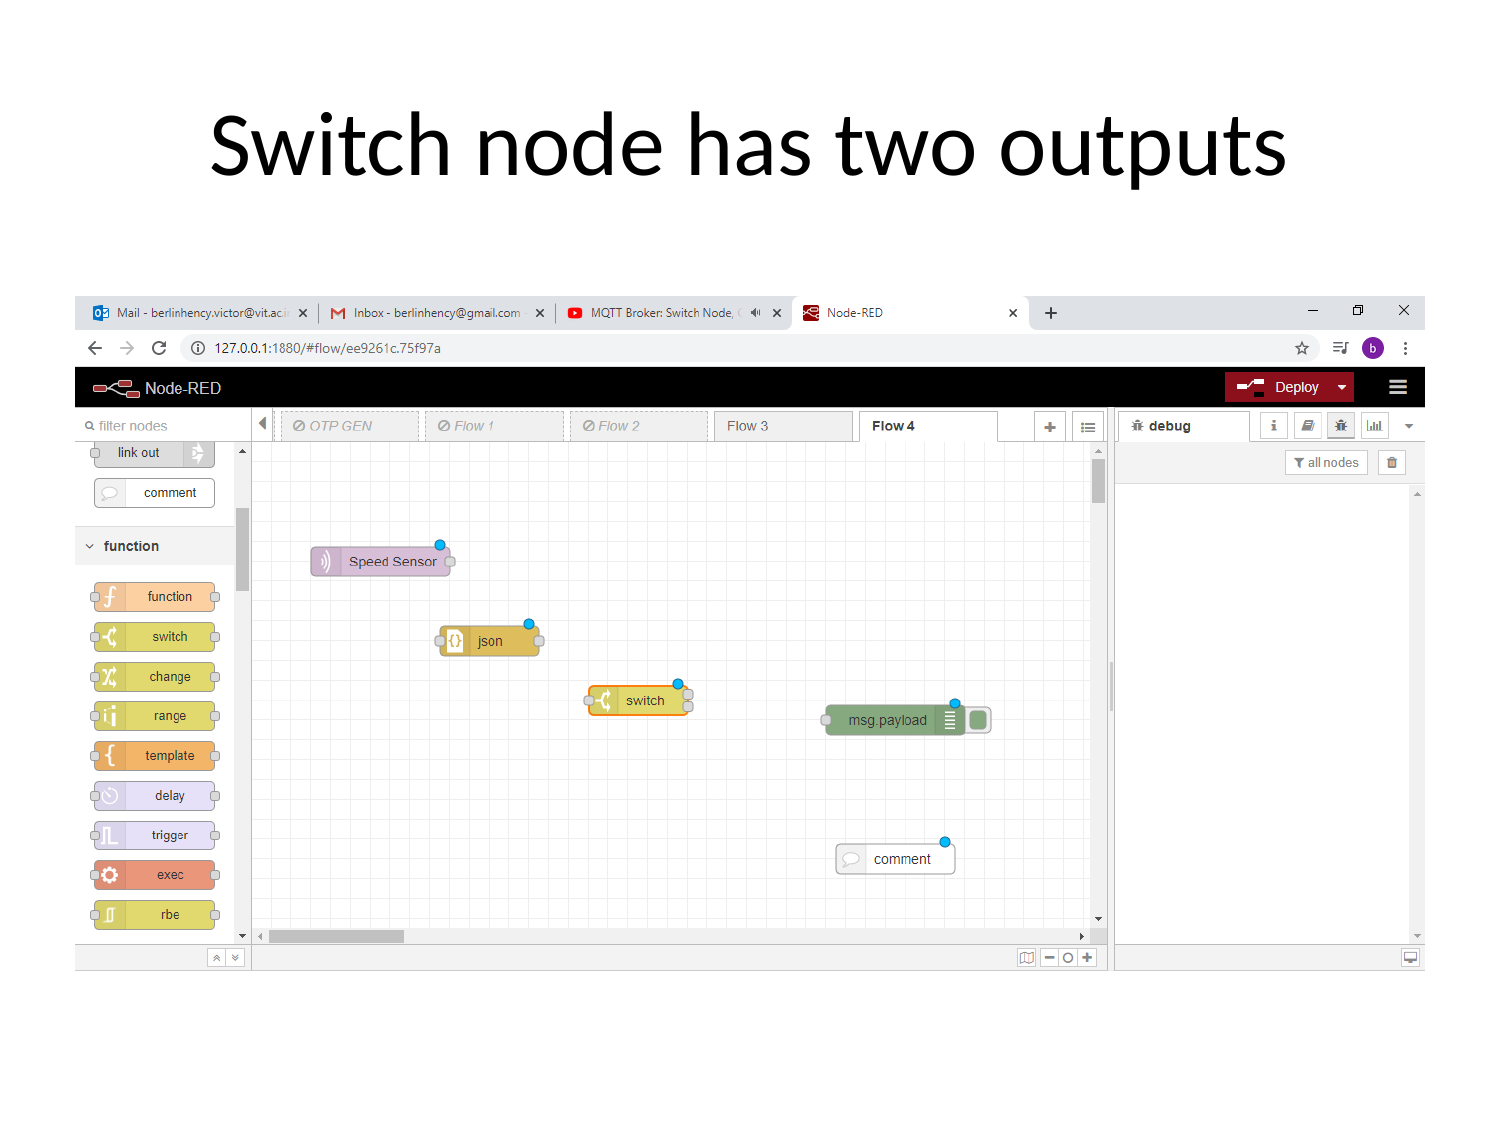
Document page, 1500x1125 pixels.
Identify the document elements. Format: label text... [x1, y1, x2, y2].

title Switch node has two outputs [75, 45, 1425, 233]
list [74, 296, 1426, 971]
